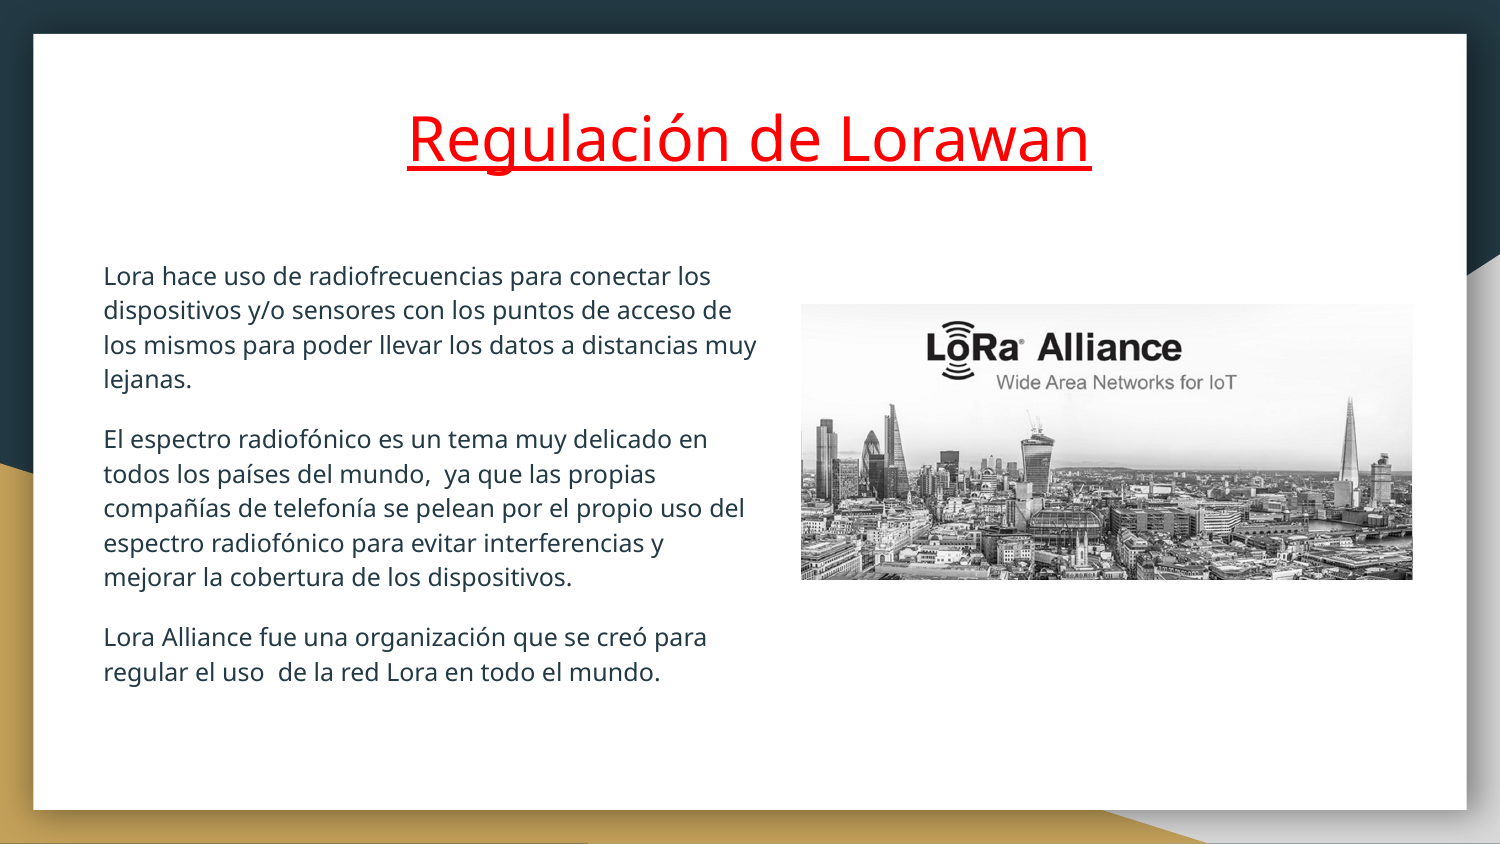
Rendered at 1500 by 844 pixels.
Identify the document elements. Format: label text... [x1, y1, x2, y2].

title Regulación de Lorawan [134, 83, 1366, 241]
picture [801, 304, 1414, 581]
list Lora hace uso de radiofrecuencias para conectar los dispositivos y/o sensores con los puntos de acceso de los mismos para poder llevar los datos a distancias muy lejanas. El espectro radiofónico es un tema muy delicado en todos los países del mundo, ya que las propias compañías de telefonía se pelean por el propio uso del espectro radiofónico para evitar interferencias y mejorar la cobertura de los dispositivos. Lora Alliance fue una organización que se creó para regular el uso de la red Lora en todo el mundo. [88, 240, 776, 768]
